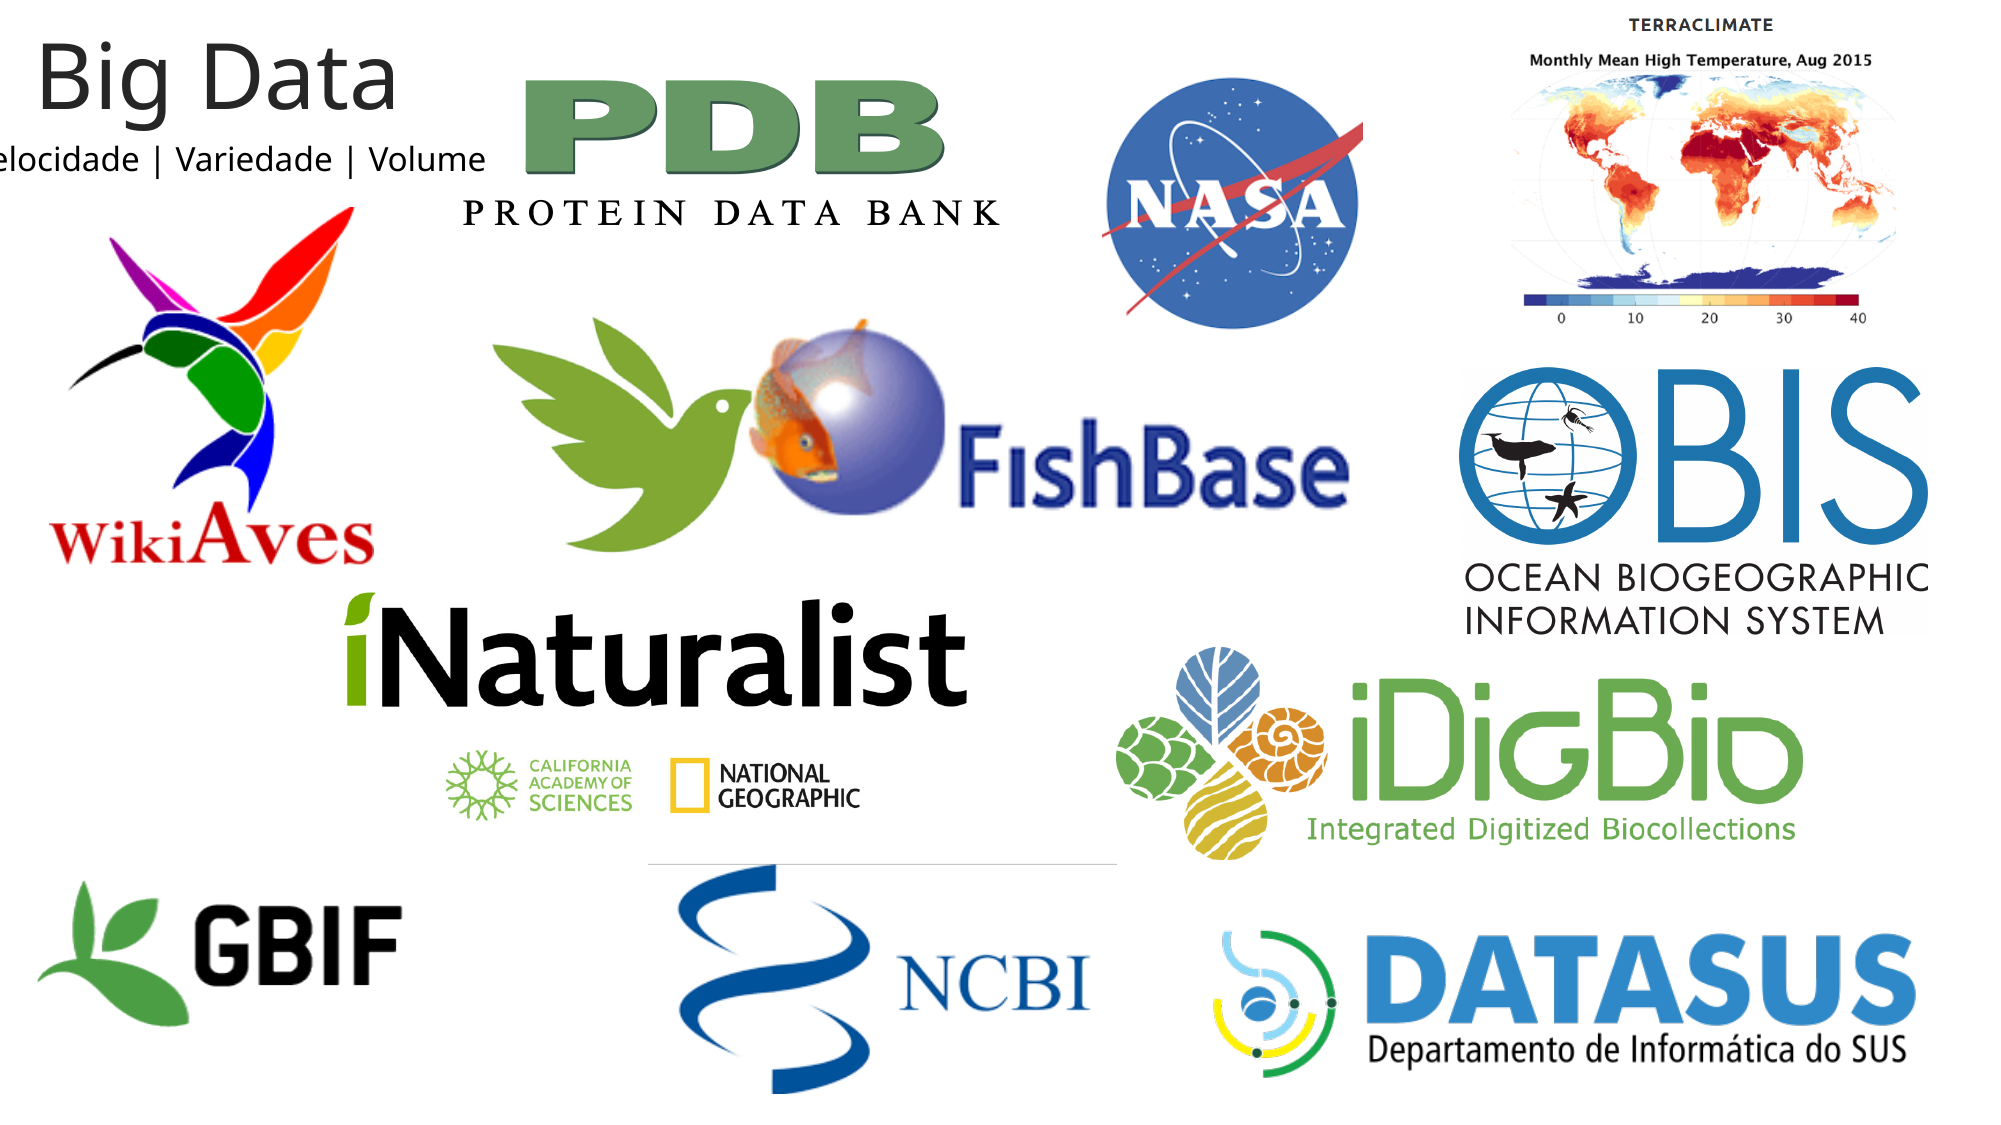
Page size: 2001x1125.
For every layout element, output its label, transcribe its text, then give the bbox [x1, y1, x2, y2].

picture [1203, 872, 1933, 1125]
picture [648, 647, 1803, 1094]
text_box Velocidade | Variedade | Volume [0, 130, 452, 186]
picture [1511, 8, 1896, 334]
picture [452, 59, 1030, 253]
text_box Big Data [19, 10, 417, 130]
picture [1459, 367, 1928, 635]
picture [0, 73, 1363, 1109]
